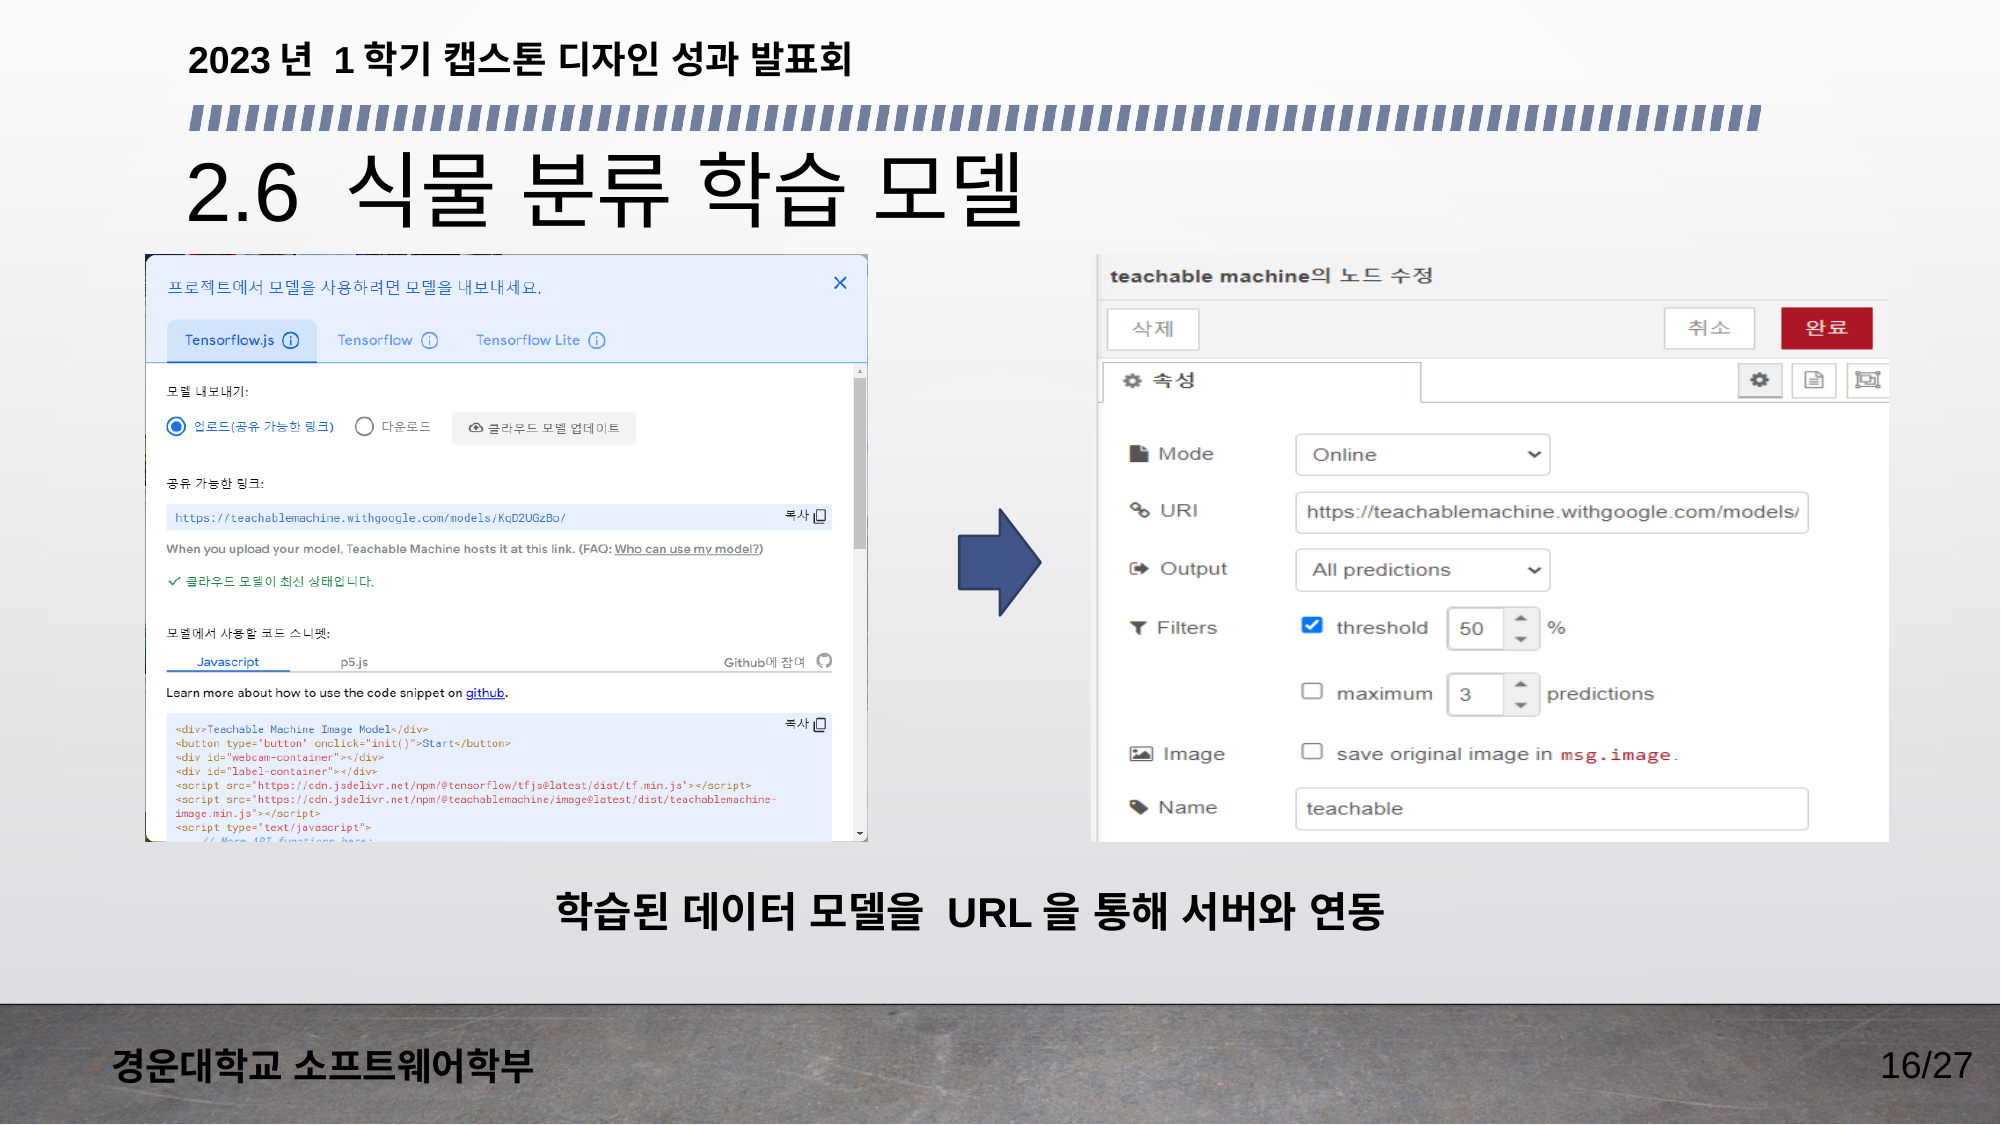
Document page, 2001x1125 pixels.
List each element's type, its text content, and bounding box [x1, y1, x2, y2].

picture [145, 254, 868, 842]
picture [0, 1004, 2000, 1124]
text_box 경운대학교 소프트웨어학부 [96, 1035, 603, 1096]
text_box 학습된 데이터 모델을 URL을 통해 서버와 연동 [540, 877, 1460, 943]
text_box 16/27 [1865, 1033, 2000, 1094]
text_box [957, 508, 1042, 617]
text_box 2023년 1학기 캡스톤 디자인 성과 발표회 [173, 28, 911, 89]
text_box 2.6 식물 분류 학습 모델 [170, 130, 1179, 246]
picture [1091, 254, 1889, 842]
